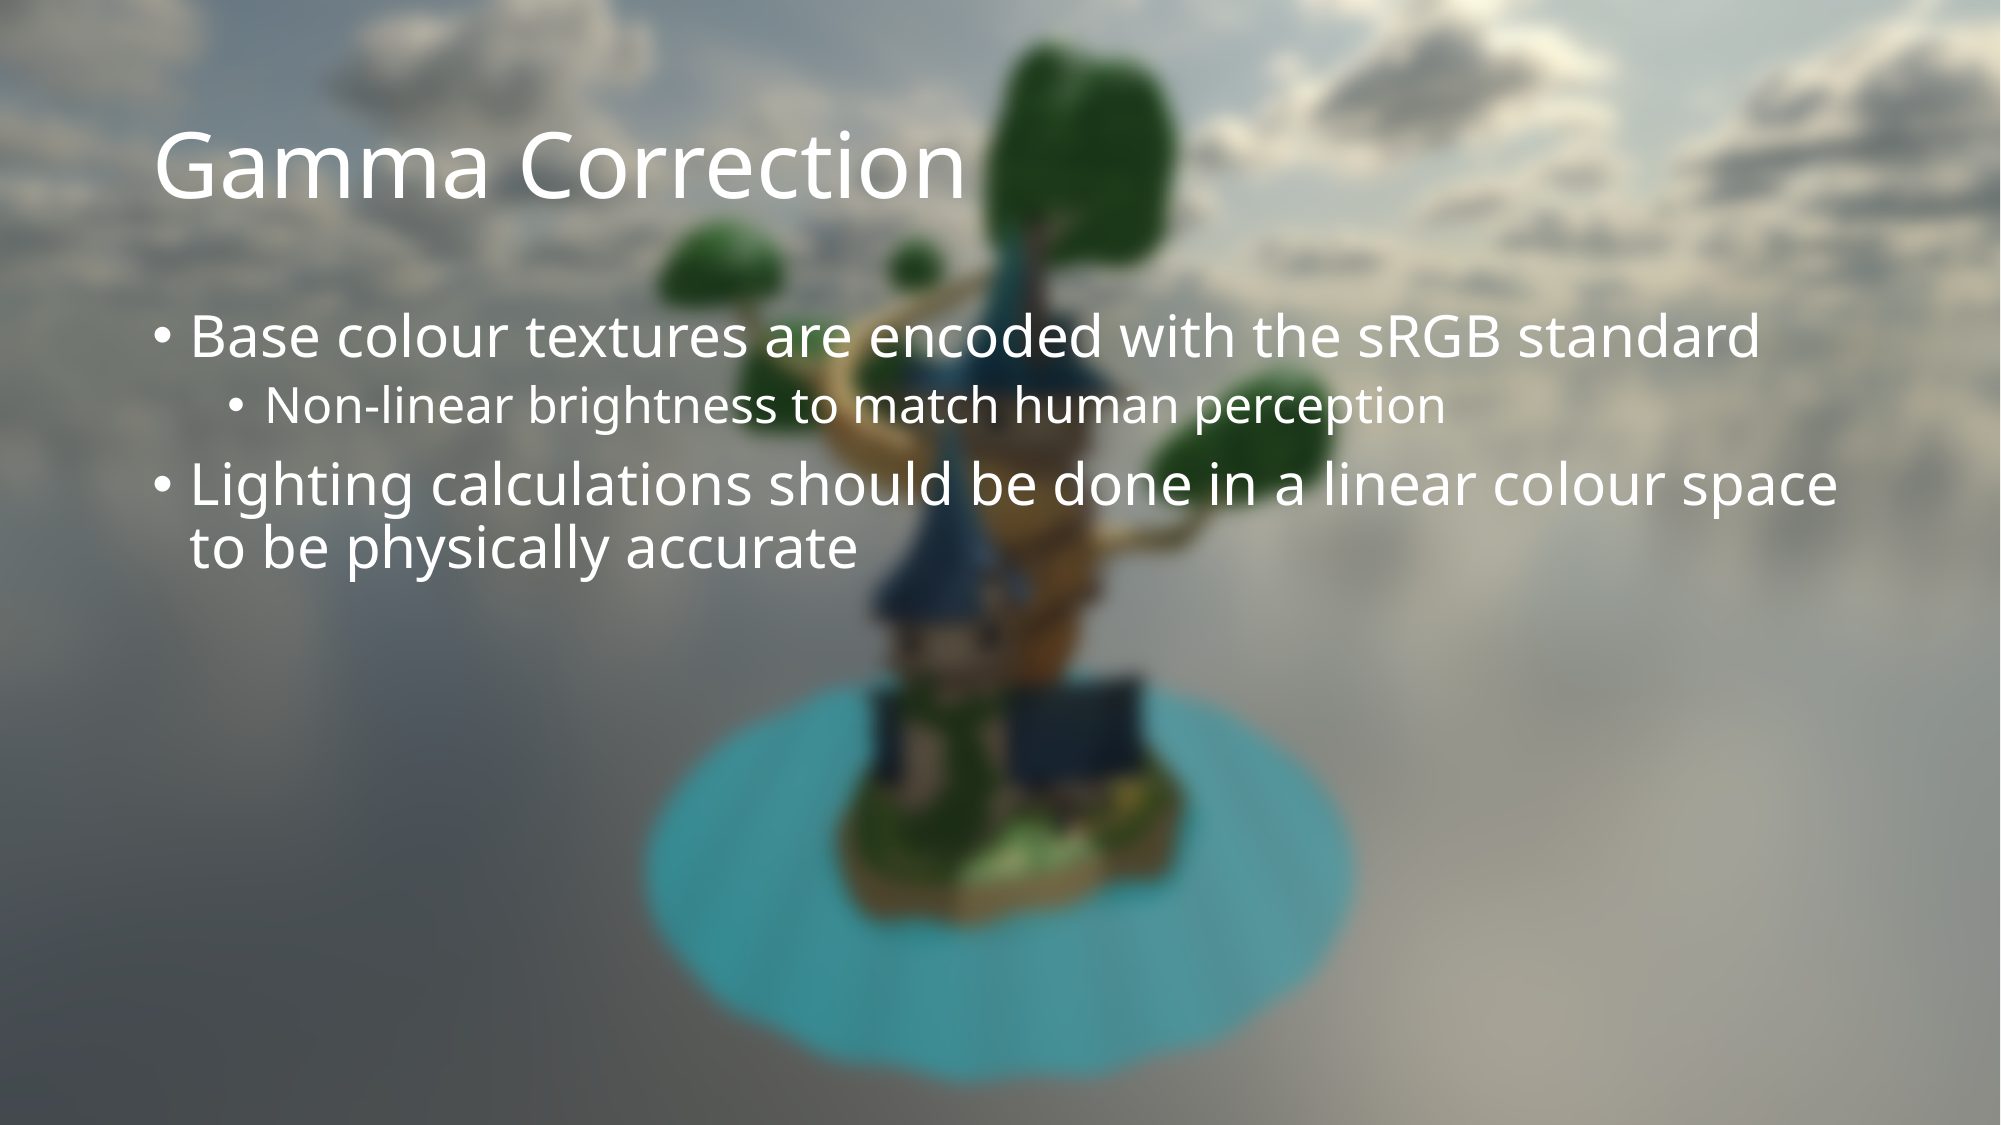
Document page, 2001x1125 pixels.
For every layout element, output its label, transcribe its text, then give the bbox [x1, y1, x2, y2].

title Gamma Correction [137, 59, 1863, 278]
list Base colour textures are encoded with the sRGB standard Non-linear brightness to match human perception Lighting calculations should be done in a linear colour space to be physically accurate [137, 299, 1863, 1014]
picture [0, 0, 2001, 1125]
